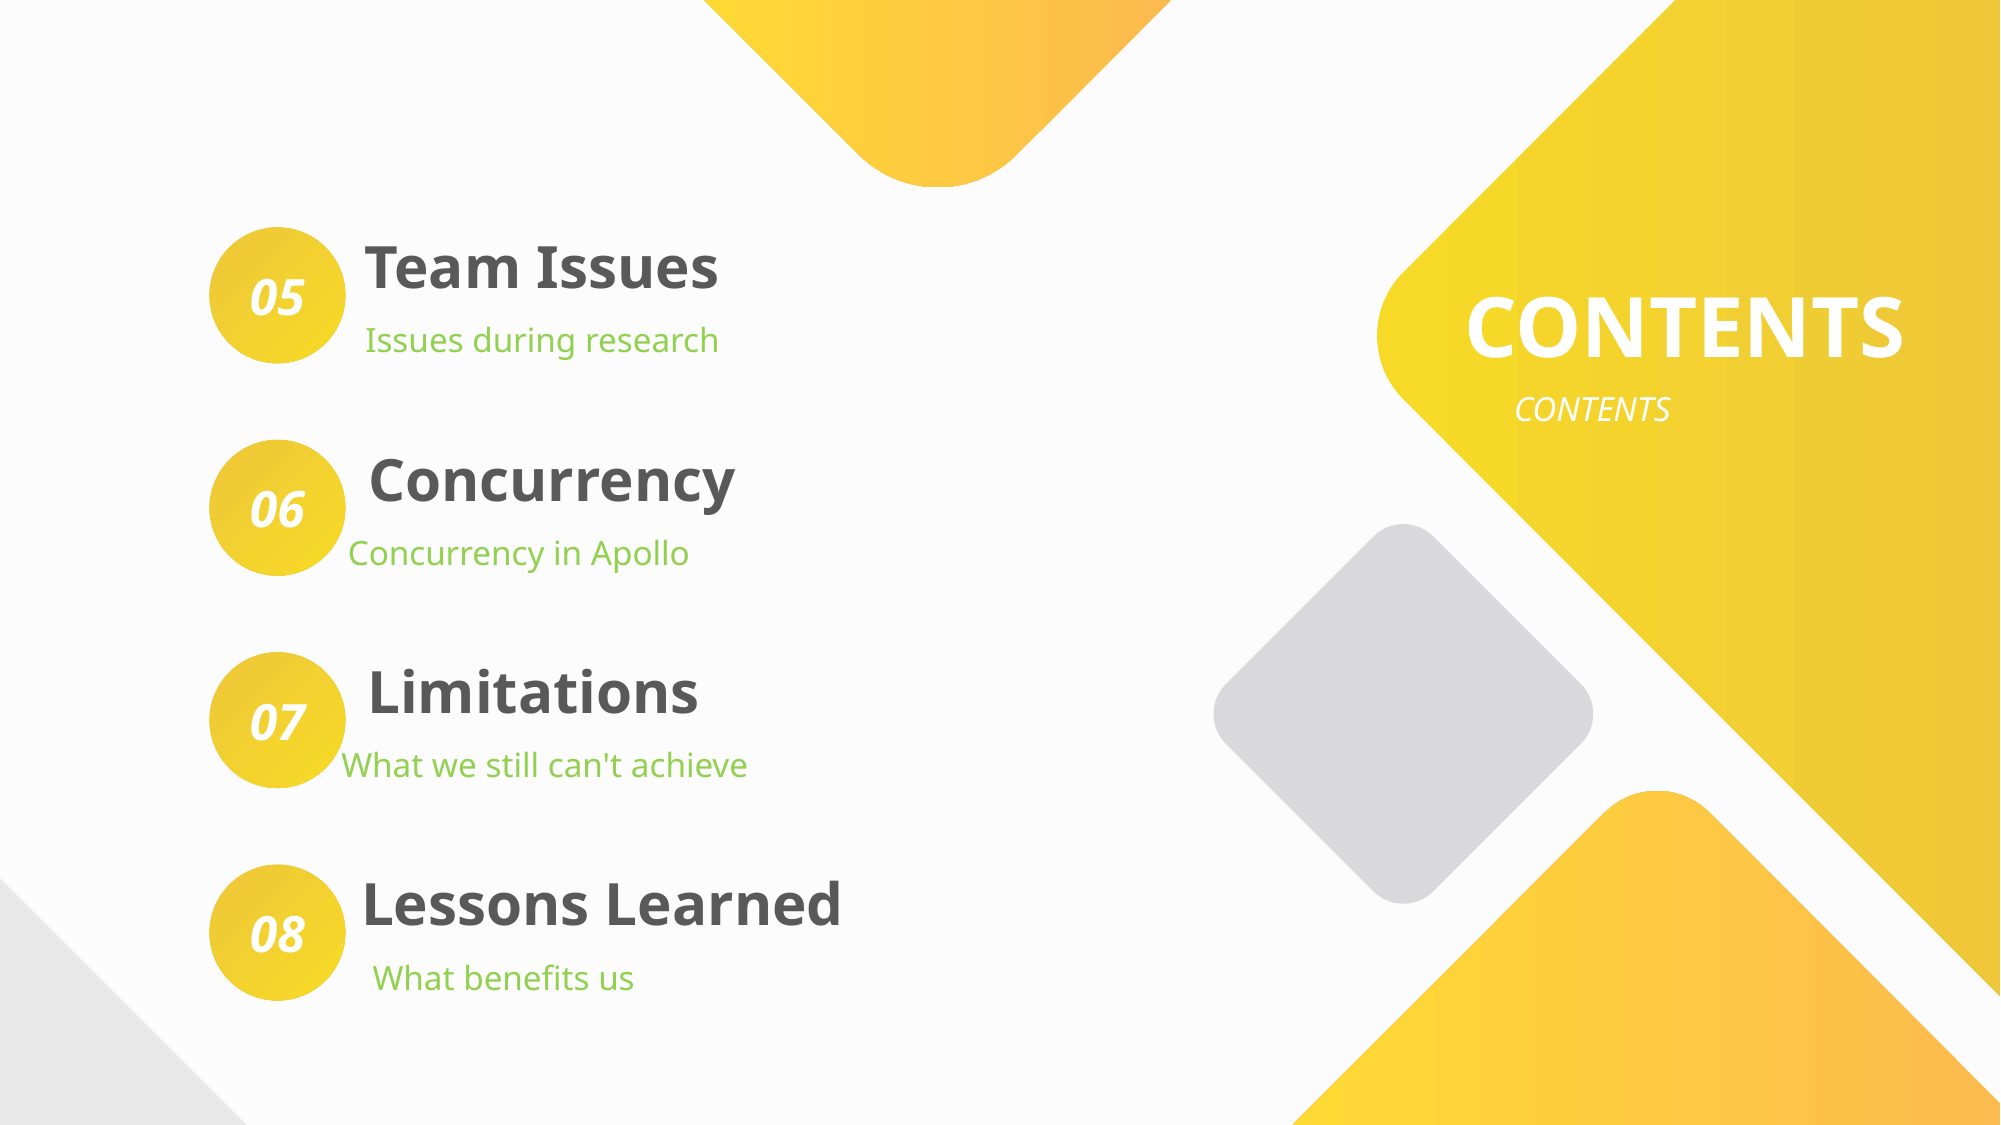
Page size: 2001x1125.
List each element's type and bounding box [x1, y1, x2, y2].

text_box [1449, 266, 1926, 437]
text_box [209, 222, 840, 1005]
